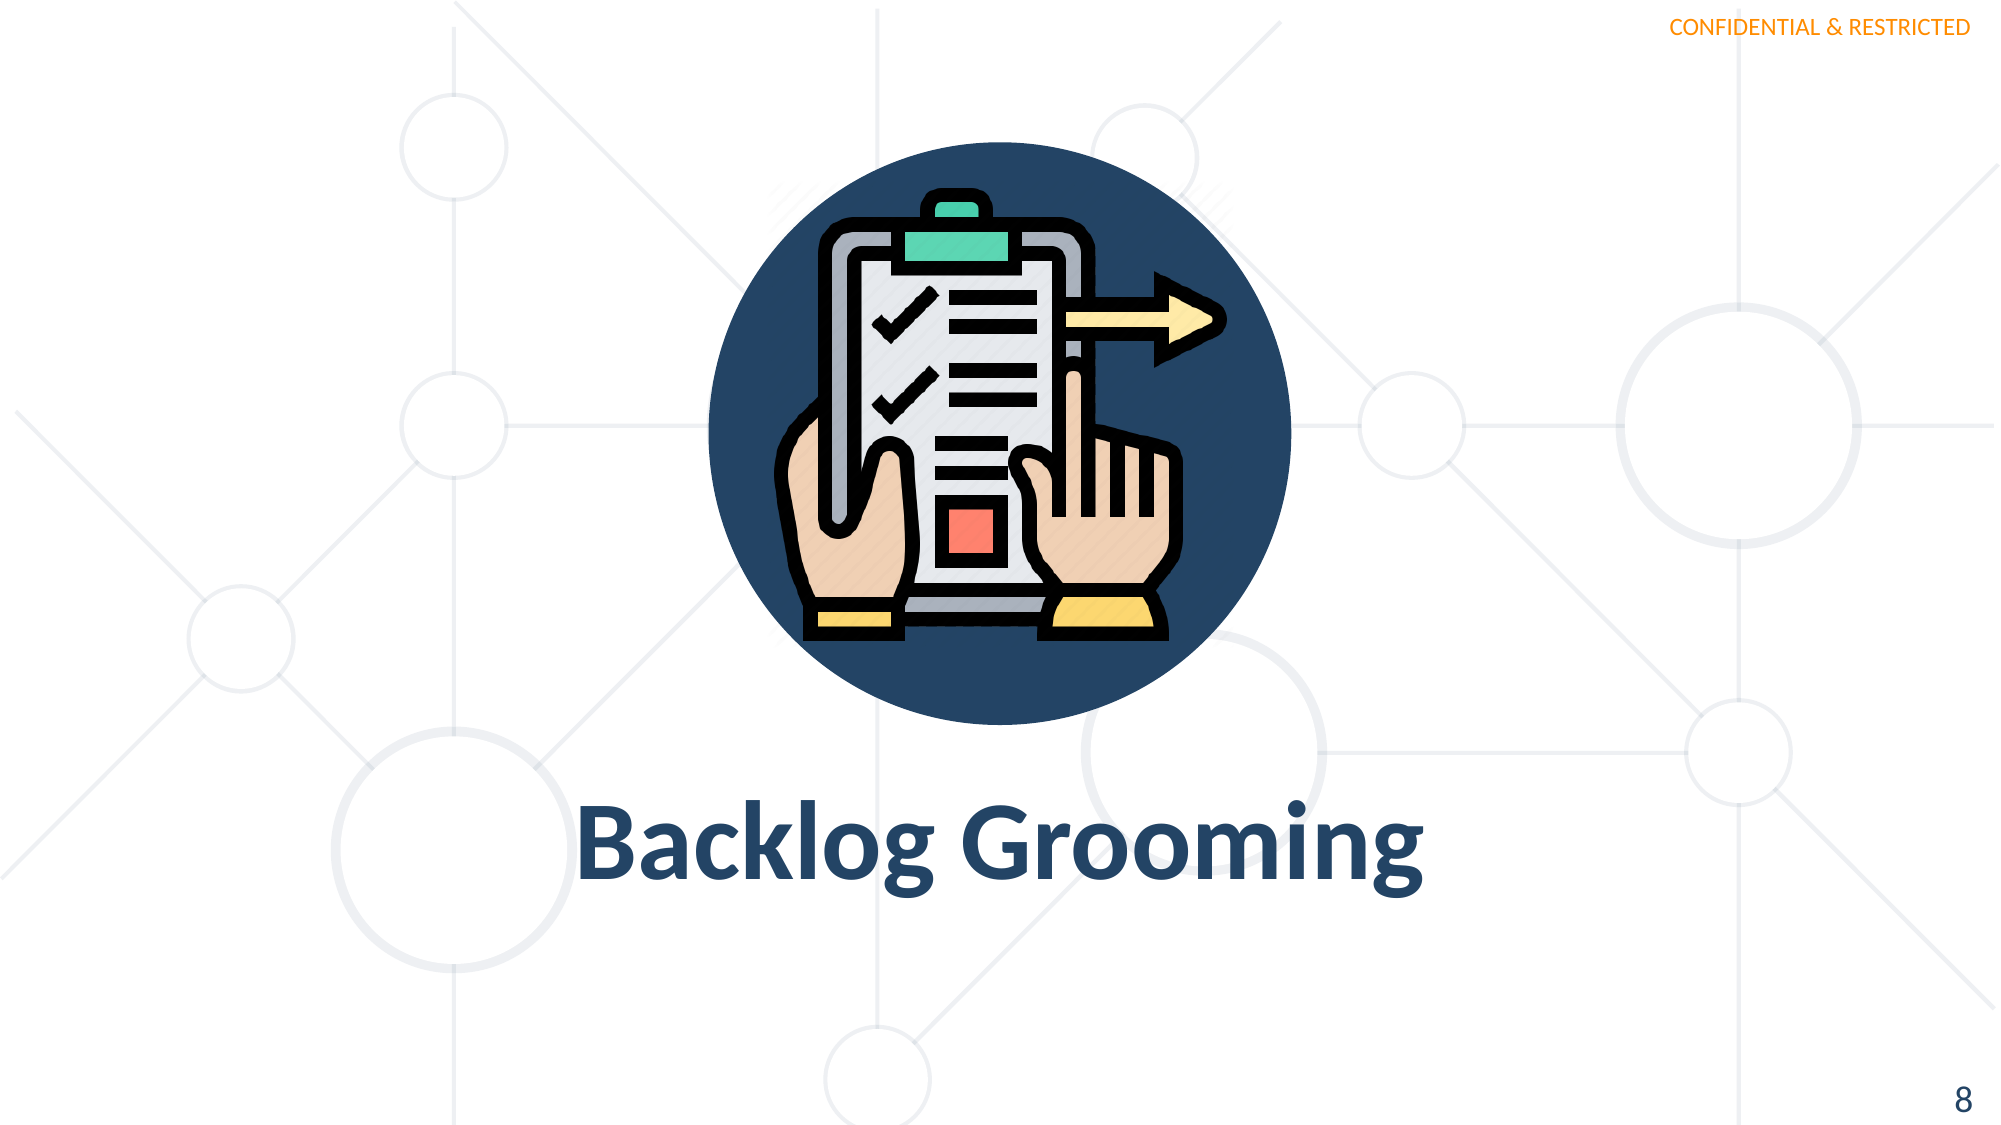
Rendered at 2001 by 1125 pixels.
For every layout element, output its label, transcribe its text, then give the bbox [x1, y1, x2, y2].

picture [766, 180, 1234, 648]
slide_number 8 [1939, 1067, 2000, 1117]
title Backlog Grooming [100, 771, 1900, 898]
